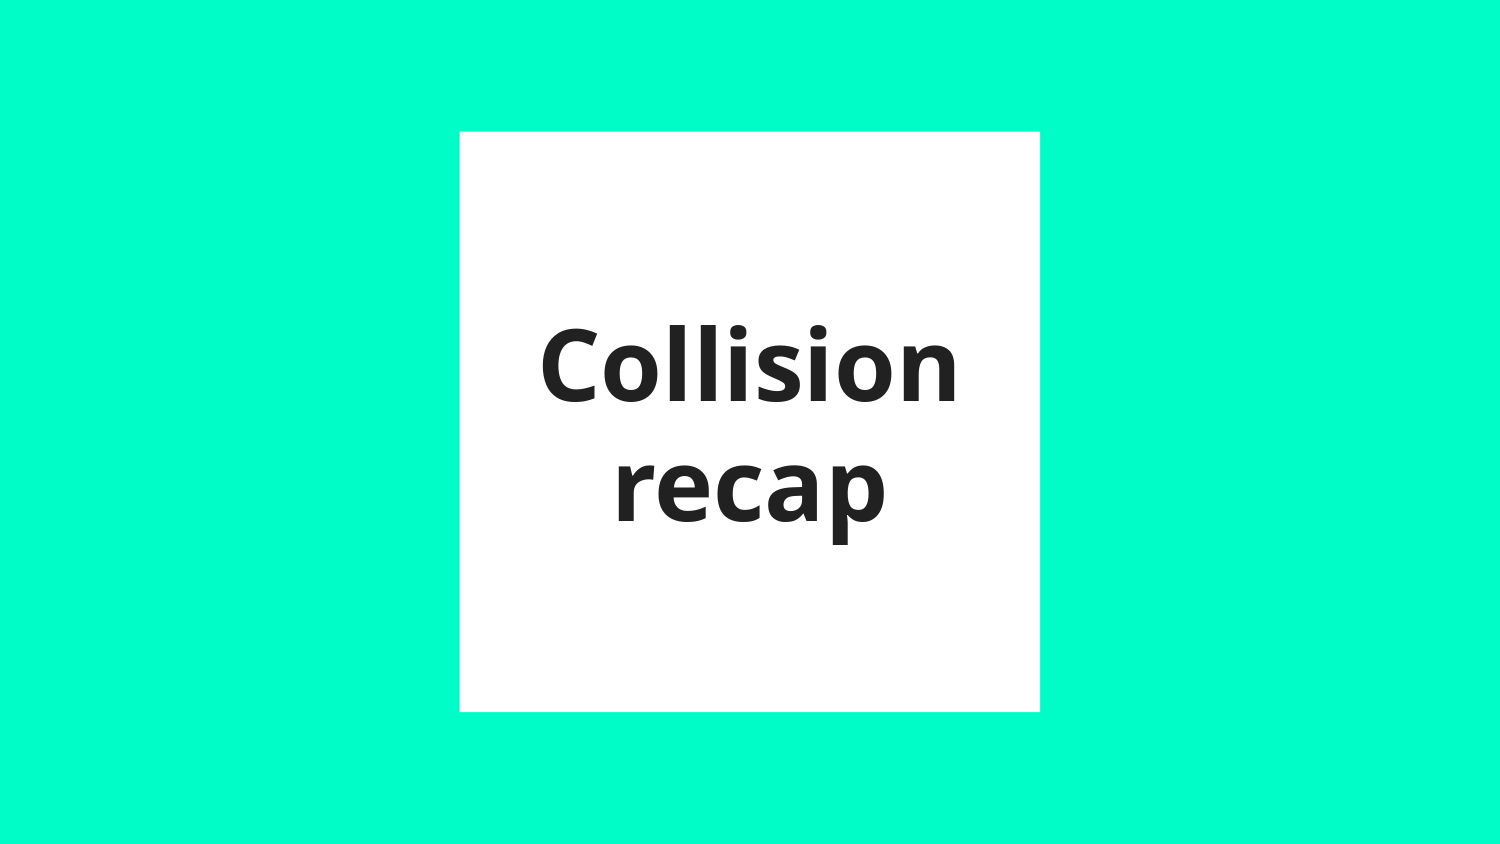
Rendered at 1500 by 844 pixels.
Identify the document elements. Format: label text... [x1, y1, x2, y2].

title Collision recap [459, 131, 1041, 713]
